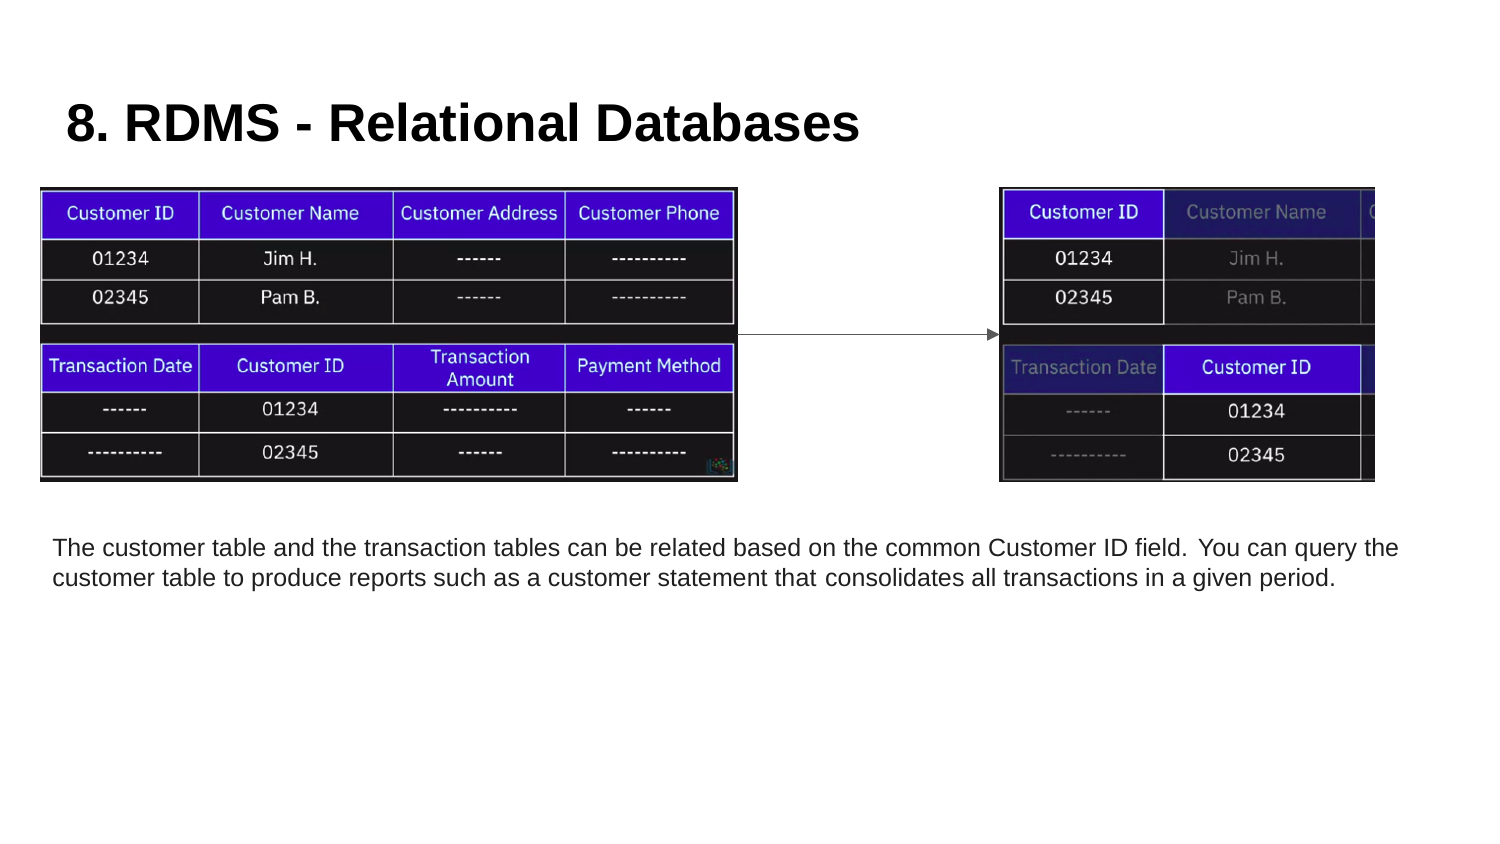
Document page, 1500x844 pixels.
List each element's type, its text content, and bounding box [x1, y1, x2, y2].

text_box The customer table and the transaction tables can be related based on the common Customer ID field. You can query the customer table to produce reports such as a customer statement that consolidates all transactions in a given period. [37, 516, 1463, 606]
picture [40, 187, 738, 482]
title 8. RDMS - Relational Databases [51, 72, 1449, 167]
picture [999, 187, 1375, 482]
